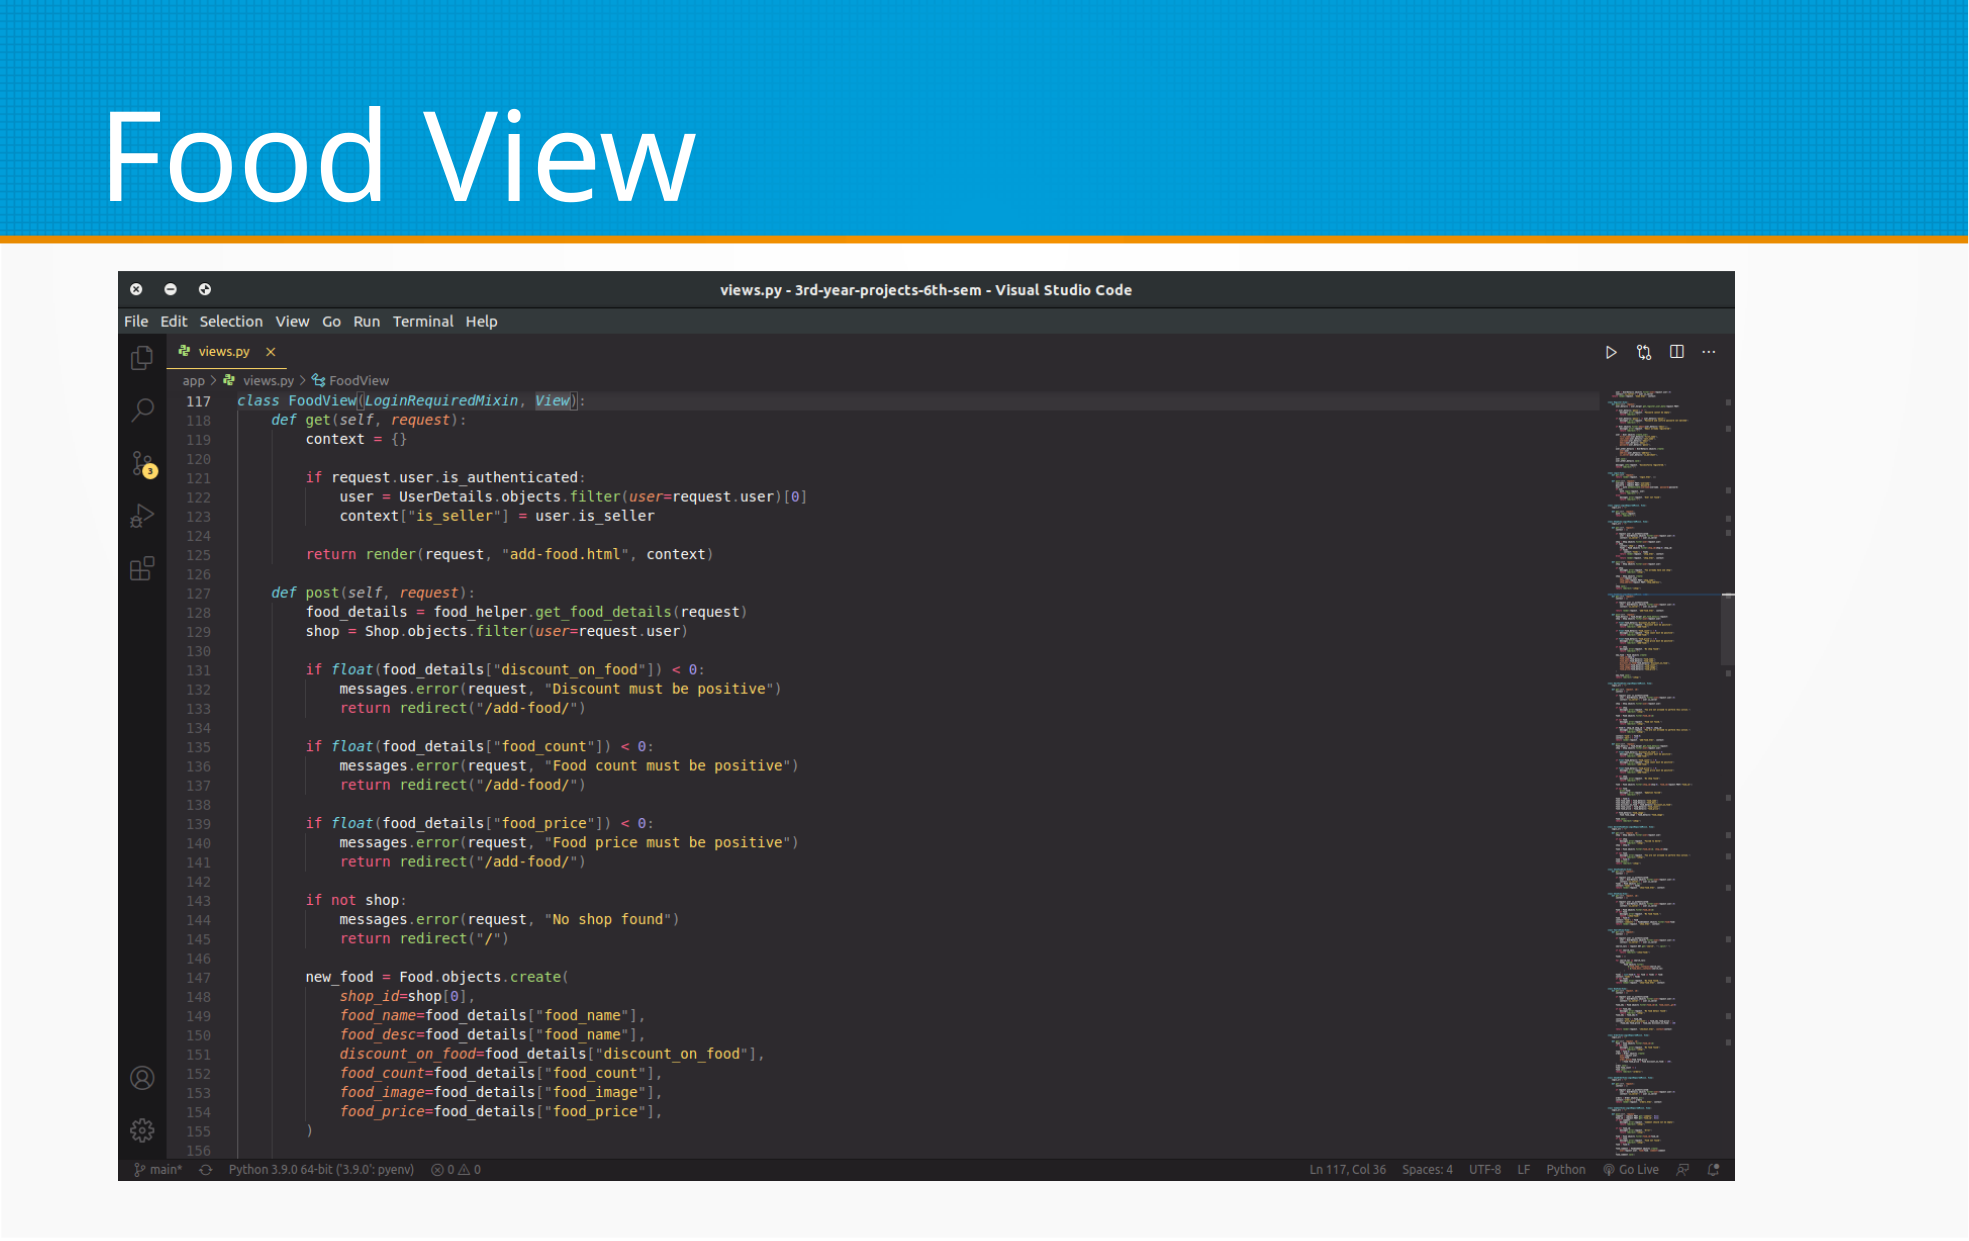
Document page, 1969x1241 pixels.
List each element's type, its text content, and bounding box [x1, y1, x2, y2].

text_box Food View [98, 19, 1870, 227]
picture [0, 236, 1969, 1241]
